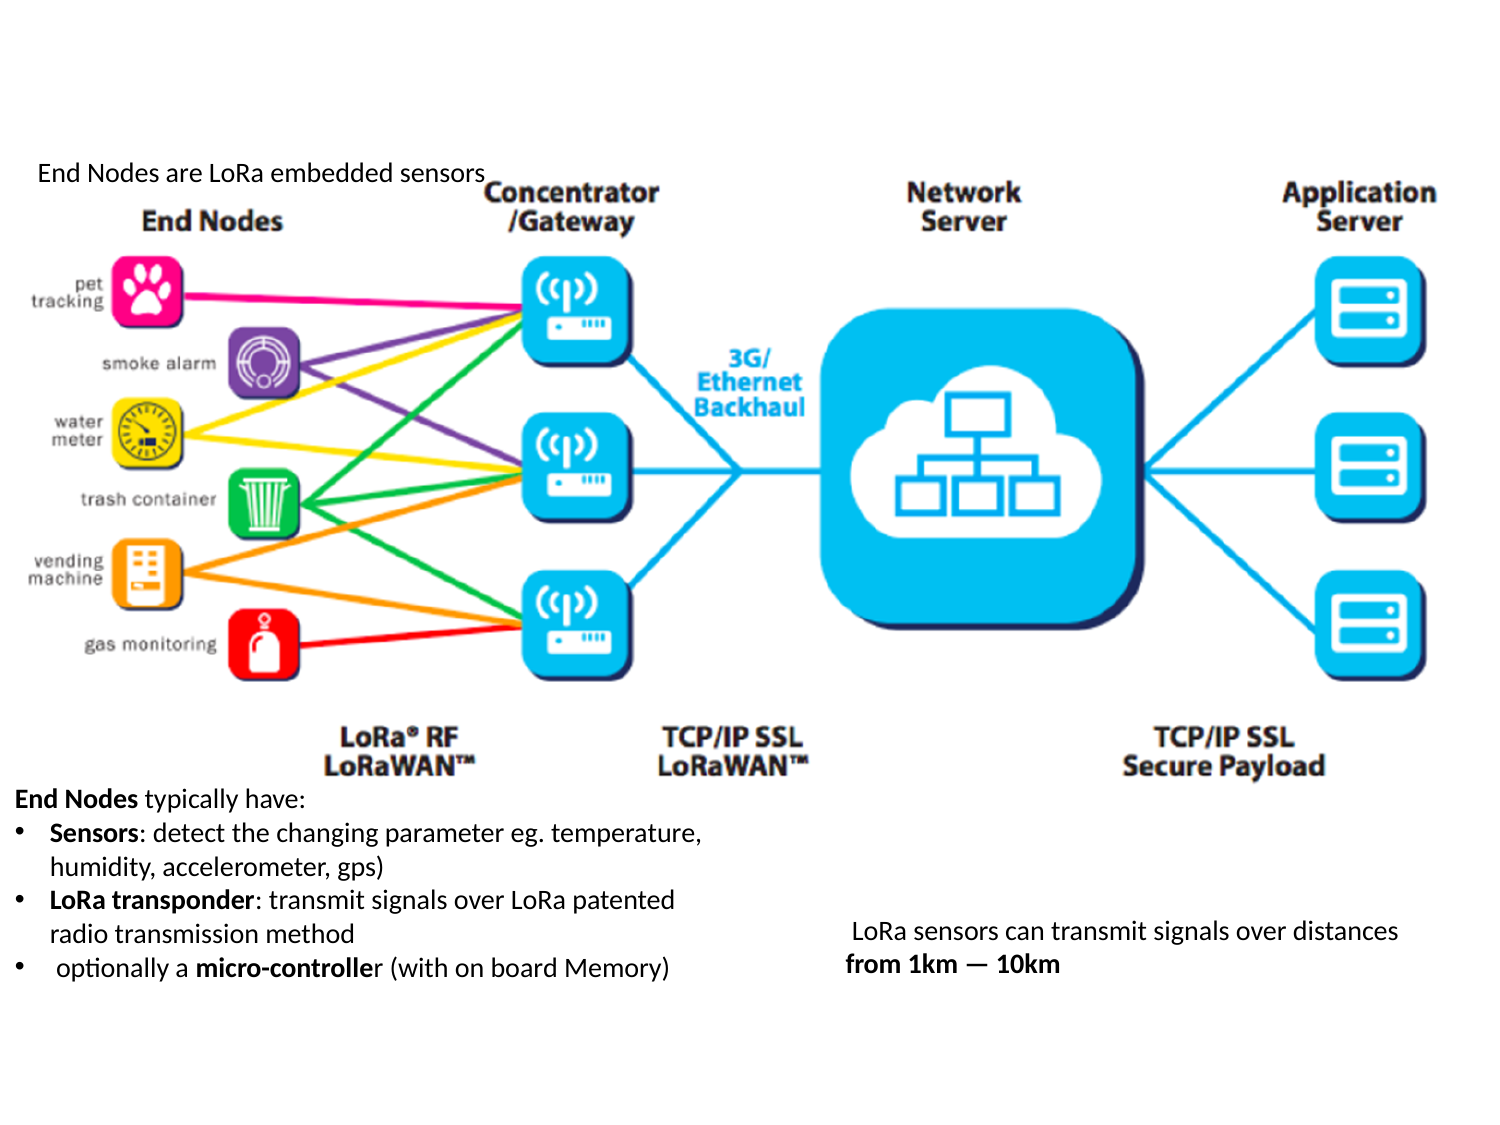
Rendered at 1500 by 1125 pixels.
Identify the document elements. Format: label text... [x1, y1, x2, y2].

text_box End Nodes typically have: Sensors: detect the changing parameter eg. temperature, humidity, accelerometer, gps) LoRa transponder: transmit signals over LoRa patented radio transmission method optionally a micro-controller (with on board Memory) [0, 773, 750, 991]
text_box LoRa sensors can transmit signals over distances from 1km — 10km [830, 904, 1437, 987]
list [24, 122, 1440, 788]
